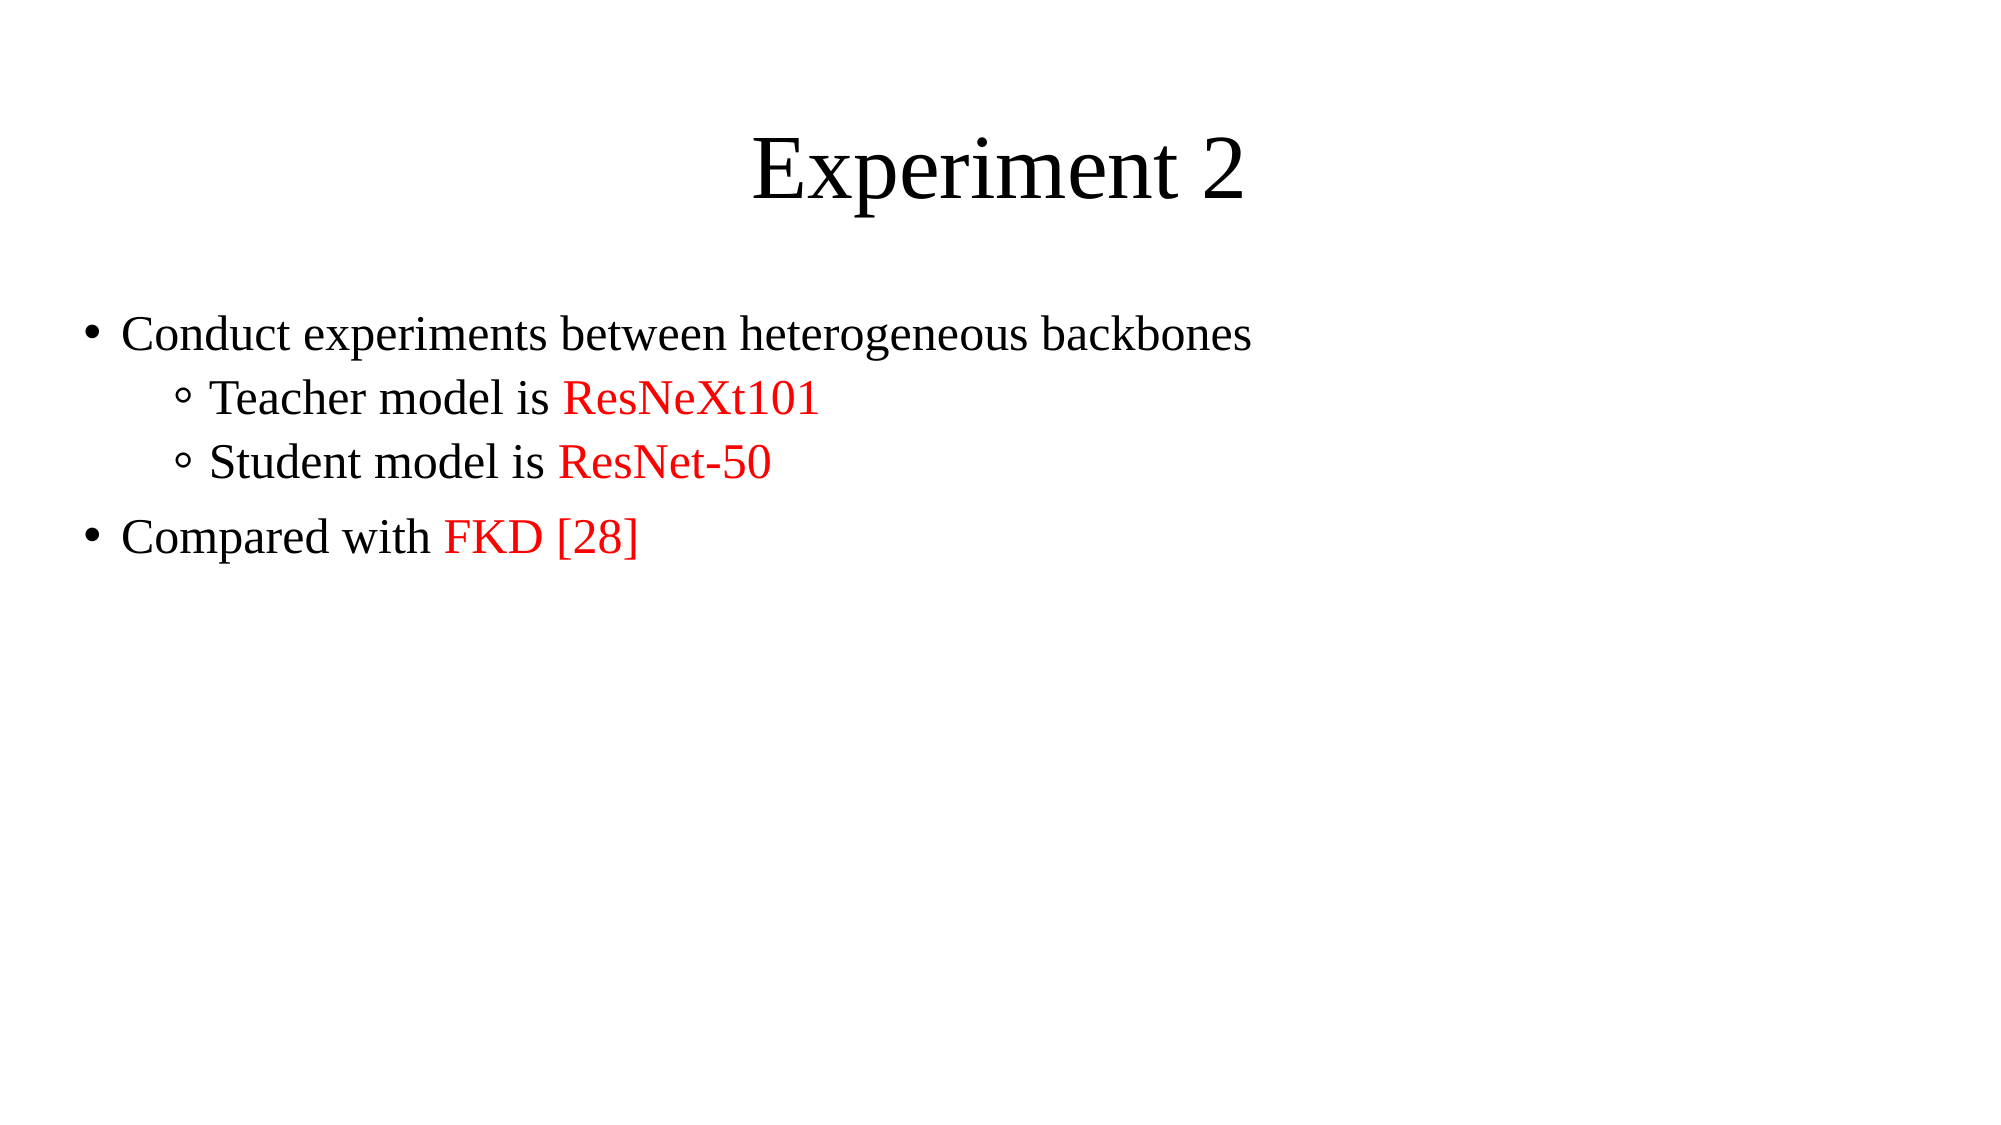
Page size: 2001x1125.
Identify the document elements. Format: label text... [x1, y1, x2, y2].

title Experiment 2 [137, 59, 1863, 278]
list Conduct experiments between heterogeneous backbones Teacher model is ResNeXt101 Student model is ResNet-50 Compared with FKD [28] [68, 299, 1932, 1066]
